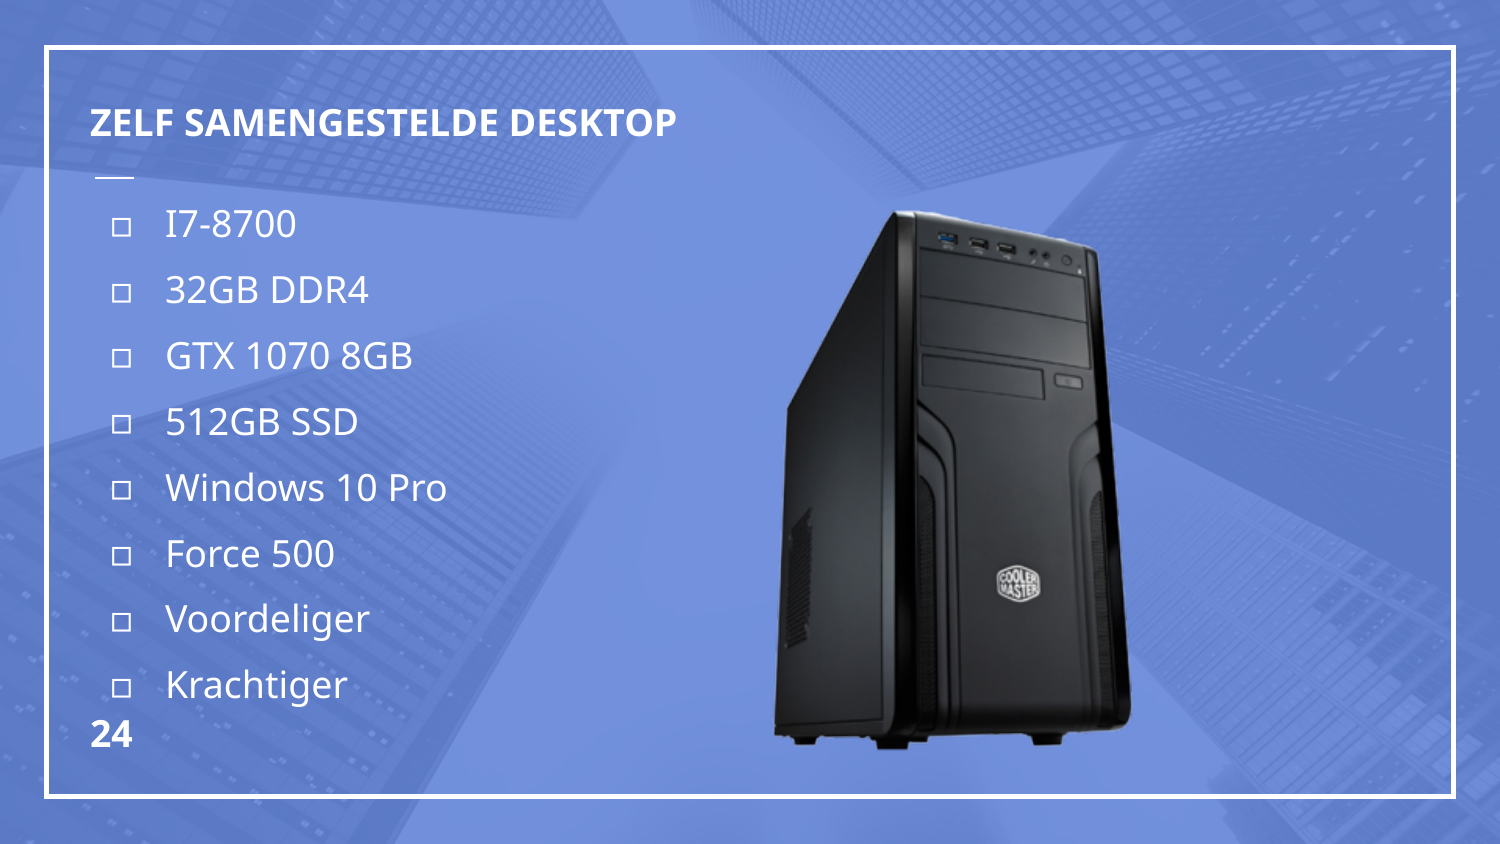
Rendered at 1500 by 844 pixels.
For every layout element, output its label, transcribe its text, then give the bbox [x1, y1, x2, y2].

slide_number 24 [75, 687, 165, 777]
list I7-8700 32GB DDR4 GTX 1070 8GB 512GB SSD Windows 10 Pro Force 500 Voordeliger Krachtiger [75, 185, 483, 621]
picture [647, 189, 1227, 769]
title ZELF SAMENGESTELDE DESKTOP [75, 83, 1389, 218]
